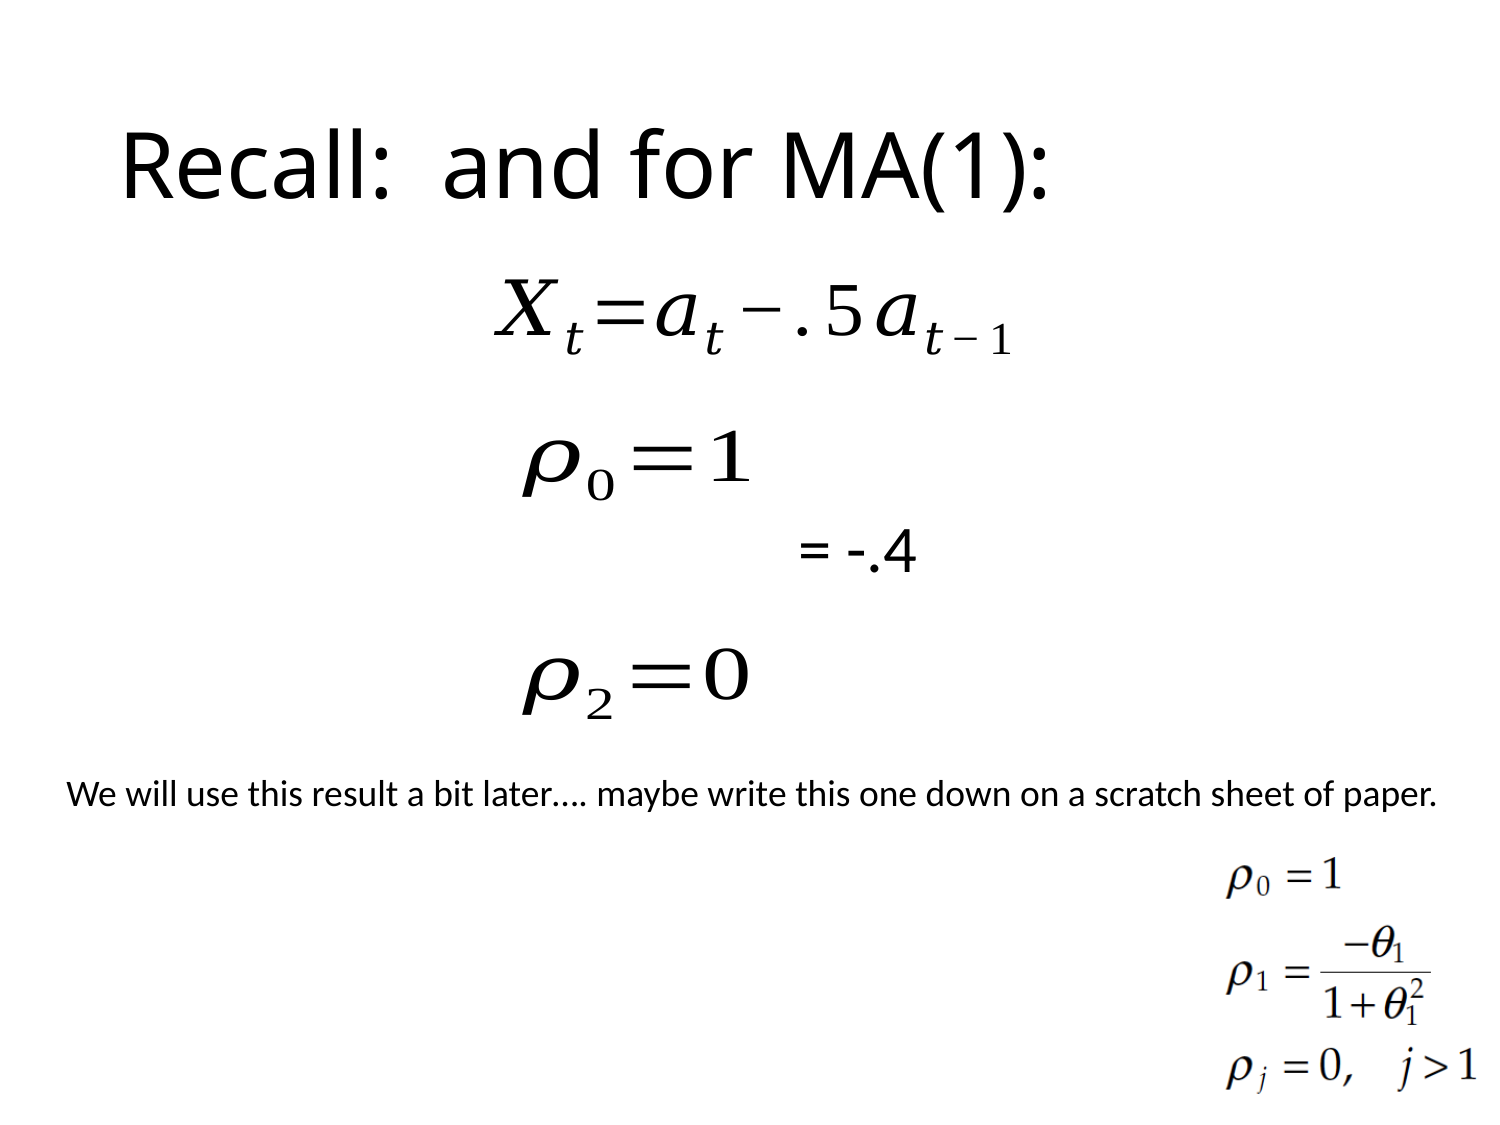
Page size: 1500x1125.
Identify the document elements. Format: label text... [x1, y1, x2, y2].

picture [1192, 832, 1480, 1099]
text_box We will use this result a bit later…. maybe write this one down on a scratch sheet of paper. [51, 761, 1500, 822]
